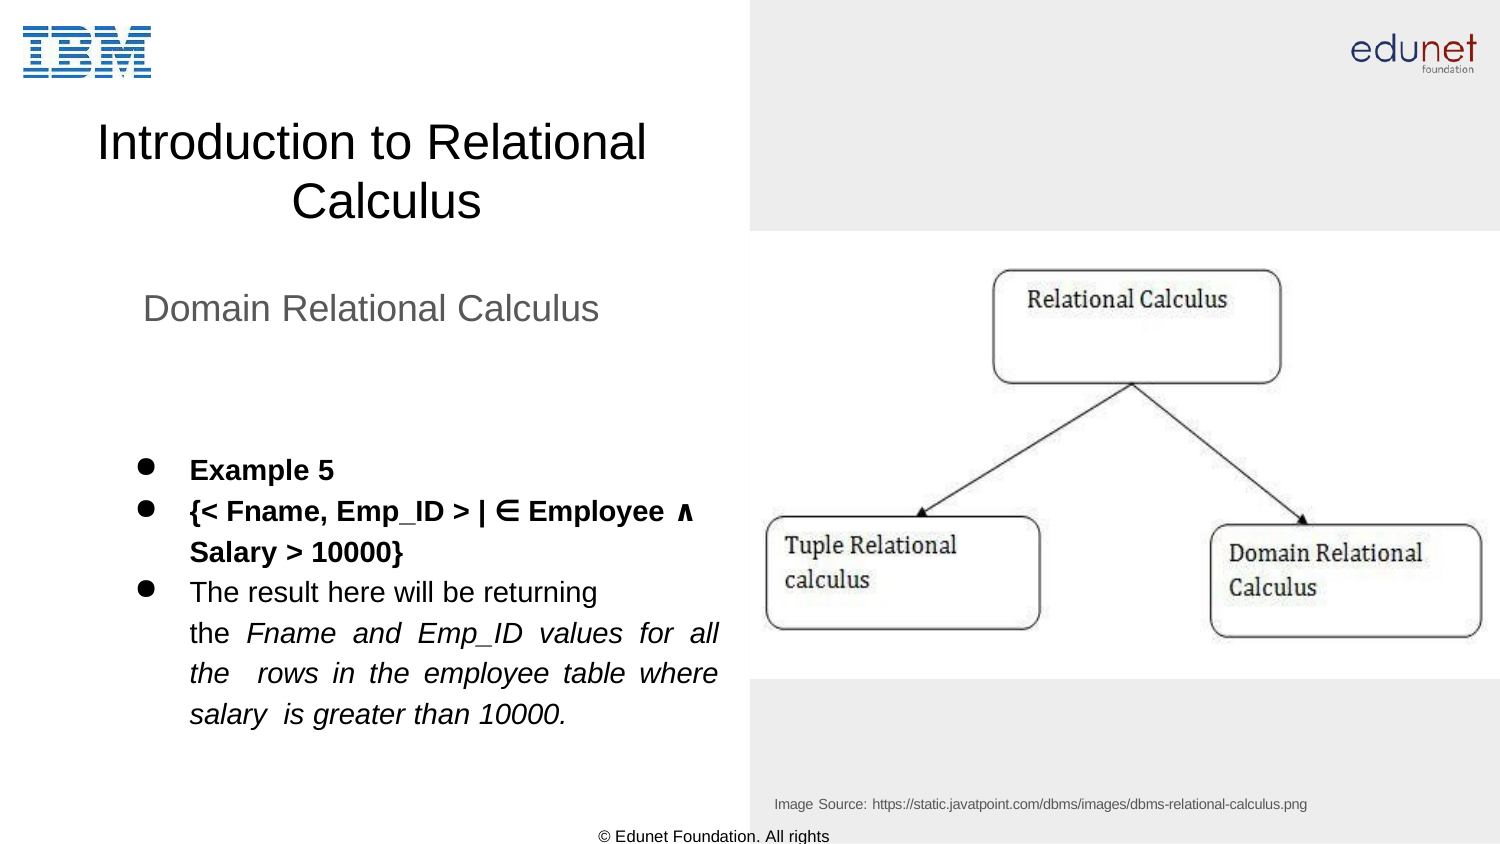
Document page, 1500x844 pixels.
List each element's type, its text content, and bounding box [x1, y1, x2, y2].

title Introduction to Relational Calculus [94, 105, 650, 252]
picture [23, 26, 151, 78]
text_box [749, 0, 1500, 844]
footer © Edunet Foundation. All rights reserved. [596, 825, 744, 844]
text_box Domain Relational Calculus [140, 282, 604, 330]
text_box Example 5 {< Fname, Emp_ID > | ∈ Employee ∧ Salary > 10000} The result here will be returning the Fname and Emp_ID values for all the rows in the employee table where salary is greater than 10000. [132, 443, 720, 731]
